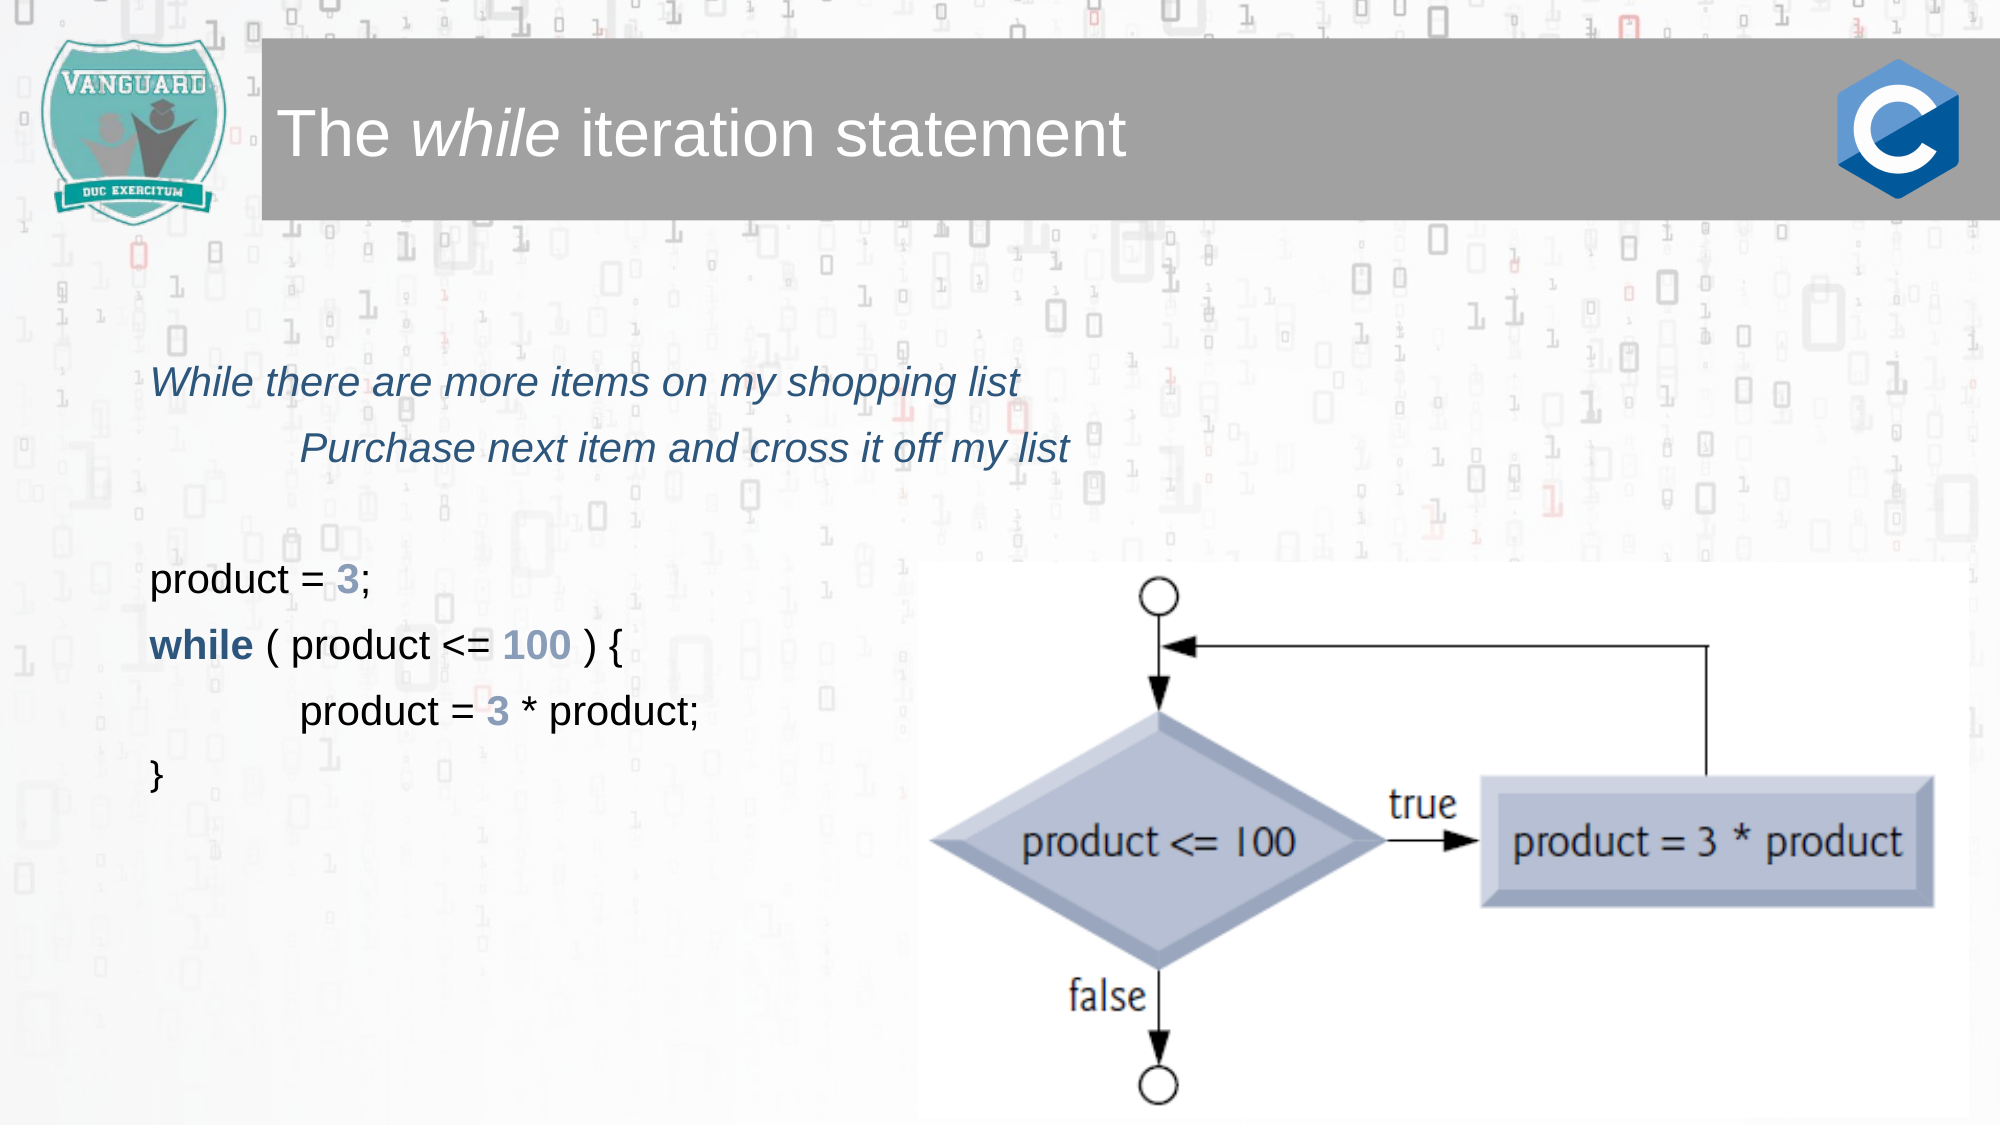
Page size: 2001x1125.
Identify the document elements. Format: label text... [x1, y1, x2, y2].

picture [918, 562, 1969, 1118]
text_box While there are more items on my shopping list Purchase next item and cross it off my list product = 3; while ( product <= 100 ) { product = 3 * product; } [134, 353, 1860, 1067]
text_box The while iteration statement [261, 37, 2000, 221]
picture [1826, 57, 1970, 201]
picture [30, 23, 239, 236]
